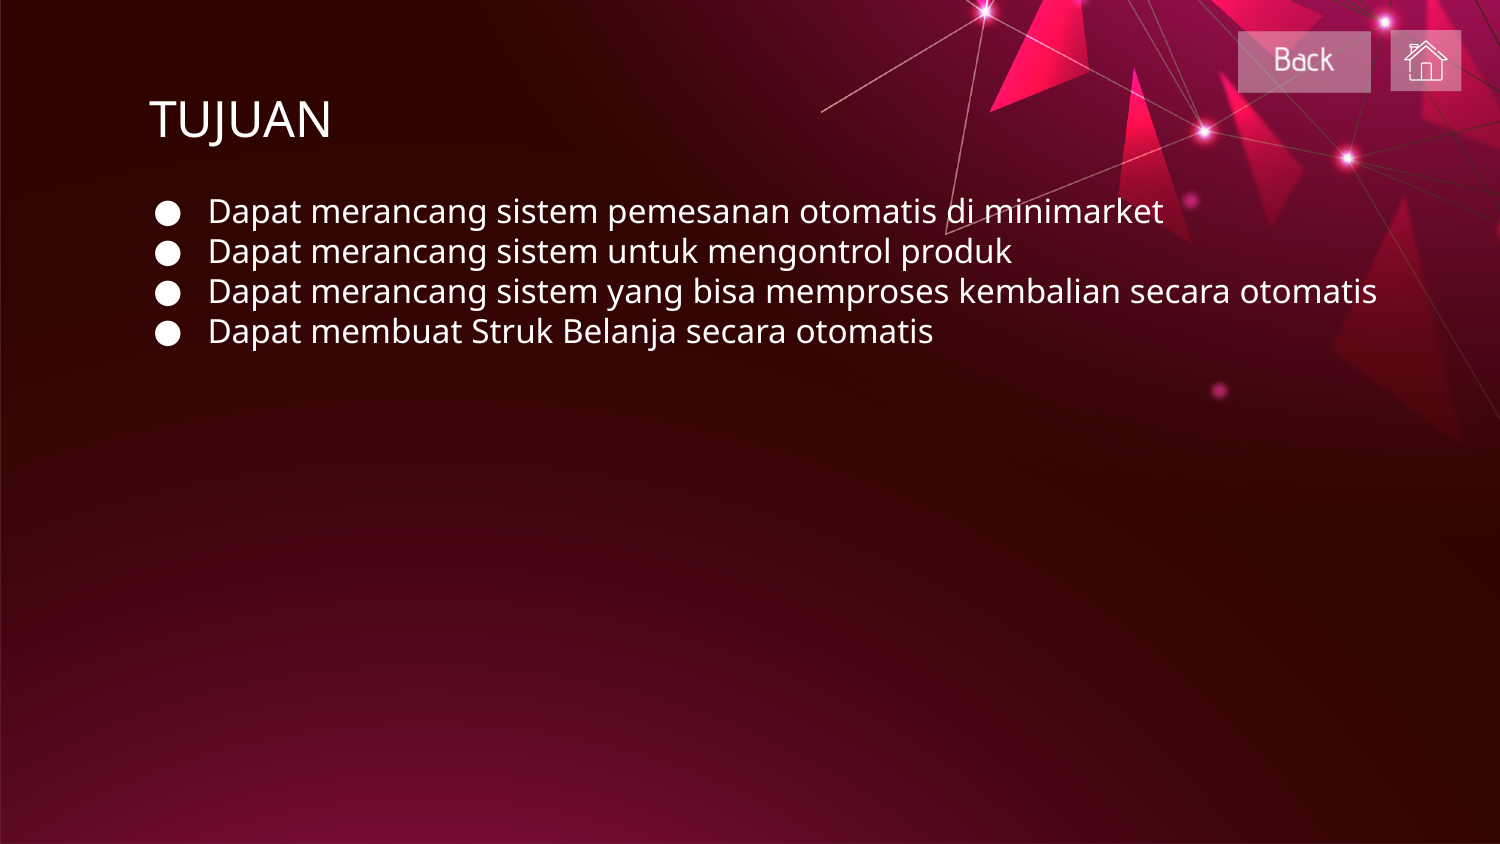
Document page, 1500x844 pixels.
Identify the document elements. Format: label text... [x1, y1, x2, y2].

picture [0, 0, 1500, 844]
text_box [1390, 29, 1462, 92]
list Dapat merancang sistem pemesanan otomatis di minimarket Dapat merancang sistem untuk mengontrol produk Dapat merancang sistem yang bisa memproses kembalian secara otomatis Dapat membuat Struk Belanja secara otomatis [117, 175, 1405, 361]
title TUJUAN [134, 72, 1001, 206]
